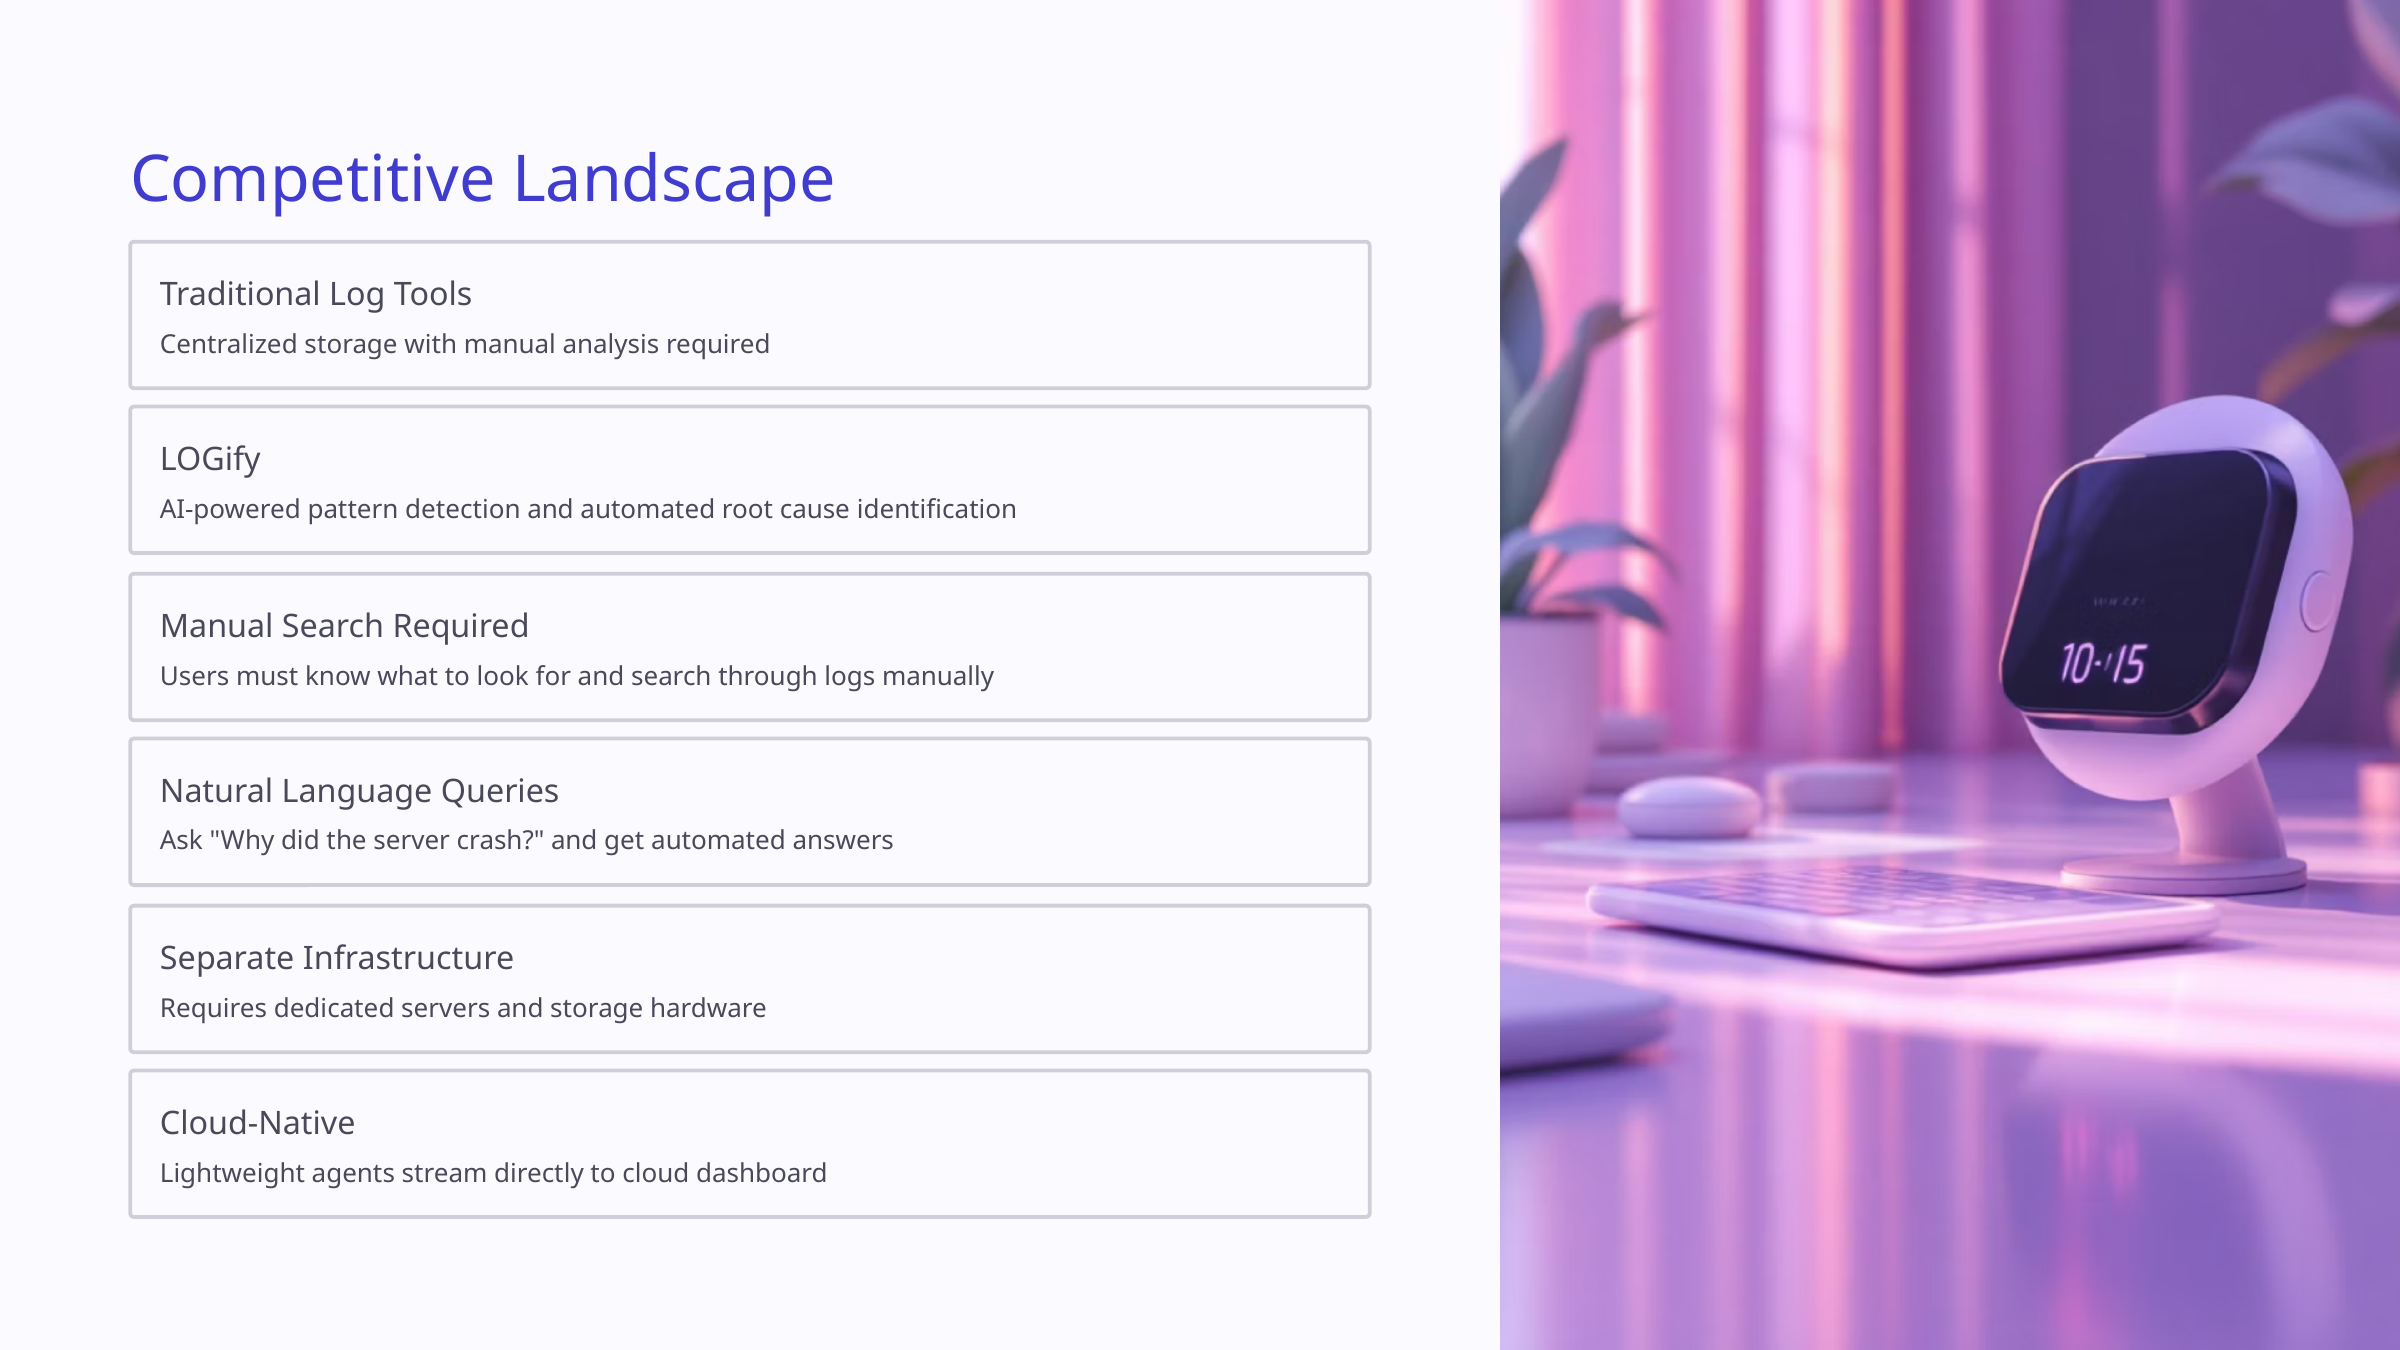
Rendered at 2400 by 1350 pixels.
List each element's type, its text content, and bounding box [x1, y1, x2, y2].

text_box Separate Infrastructure [159, 935, 547, 977]
text_box Competitive Landscape [130, 132, 919, 215]
text_box [130, 573, 1370, 721]
text_box Lightweight agents stream directly to cloud dashboard [159, 1151, 1340, 1188]
text_box [130, 406, 1370, 554]
text_box [130, 905, 1370, 1053]
text_box Traditional Log Tools [159, 271, 519, 313]
text_box Centralized storage with manual analysis required [159, 323, 1340, 359]
text_box LOGify [159, 436, 486, 477]
text_box Manual Search Required [159, 603, 572, 645]
text_box Natural Language Queries [159, 768, 596, 809]
text_box Ask "Why did the server crash?" and get automated answers [159, 819, 1340, 856]
text_box Requires dedicated servers and storage hardware [159, 986, 1340, 1023]
text_box [130, 1070, 1370, 1218]
text_box Cloud-Native [159, 1100, 486, 1141]
text_box AI-powered pattern detection and automated root cause identification [159, 487, 1340, 524]
text_box Users must know what to look for and search through logs manually [159, 654, 1340, 691]
text_box [130, 738, 1370, 886]
text_box [130, 241, 1370, 389]
picture [1499, 0, 2400, 1350]
